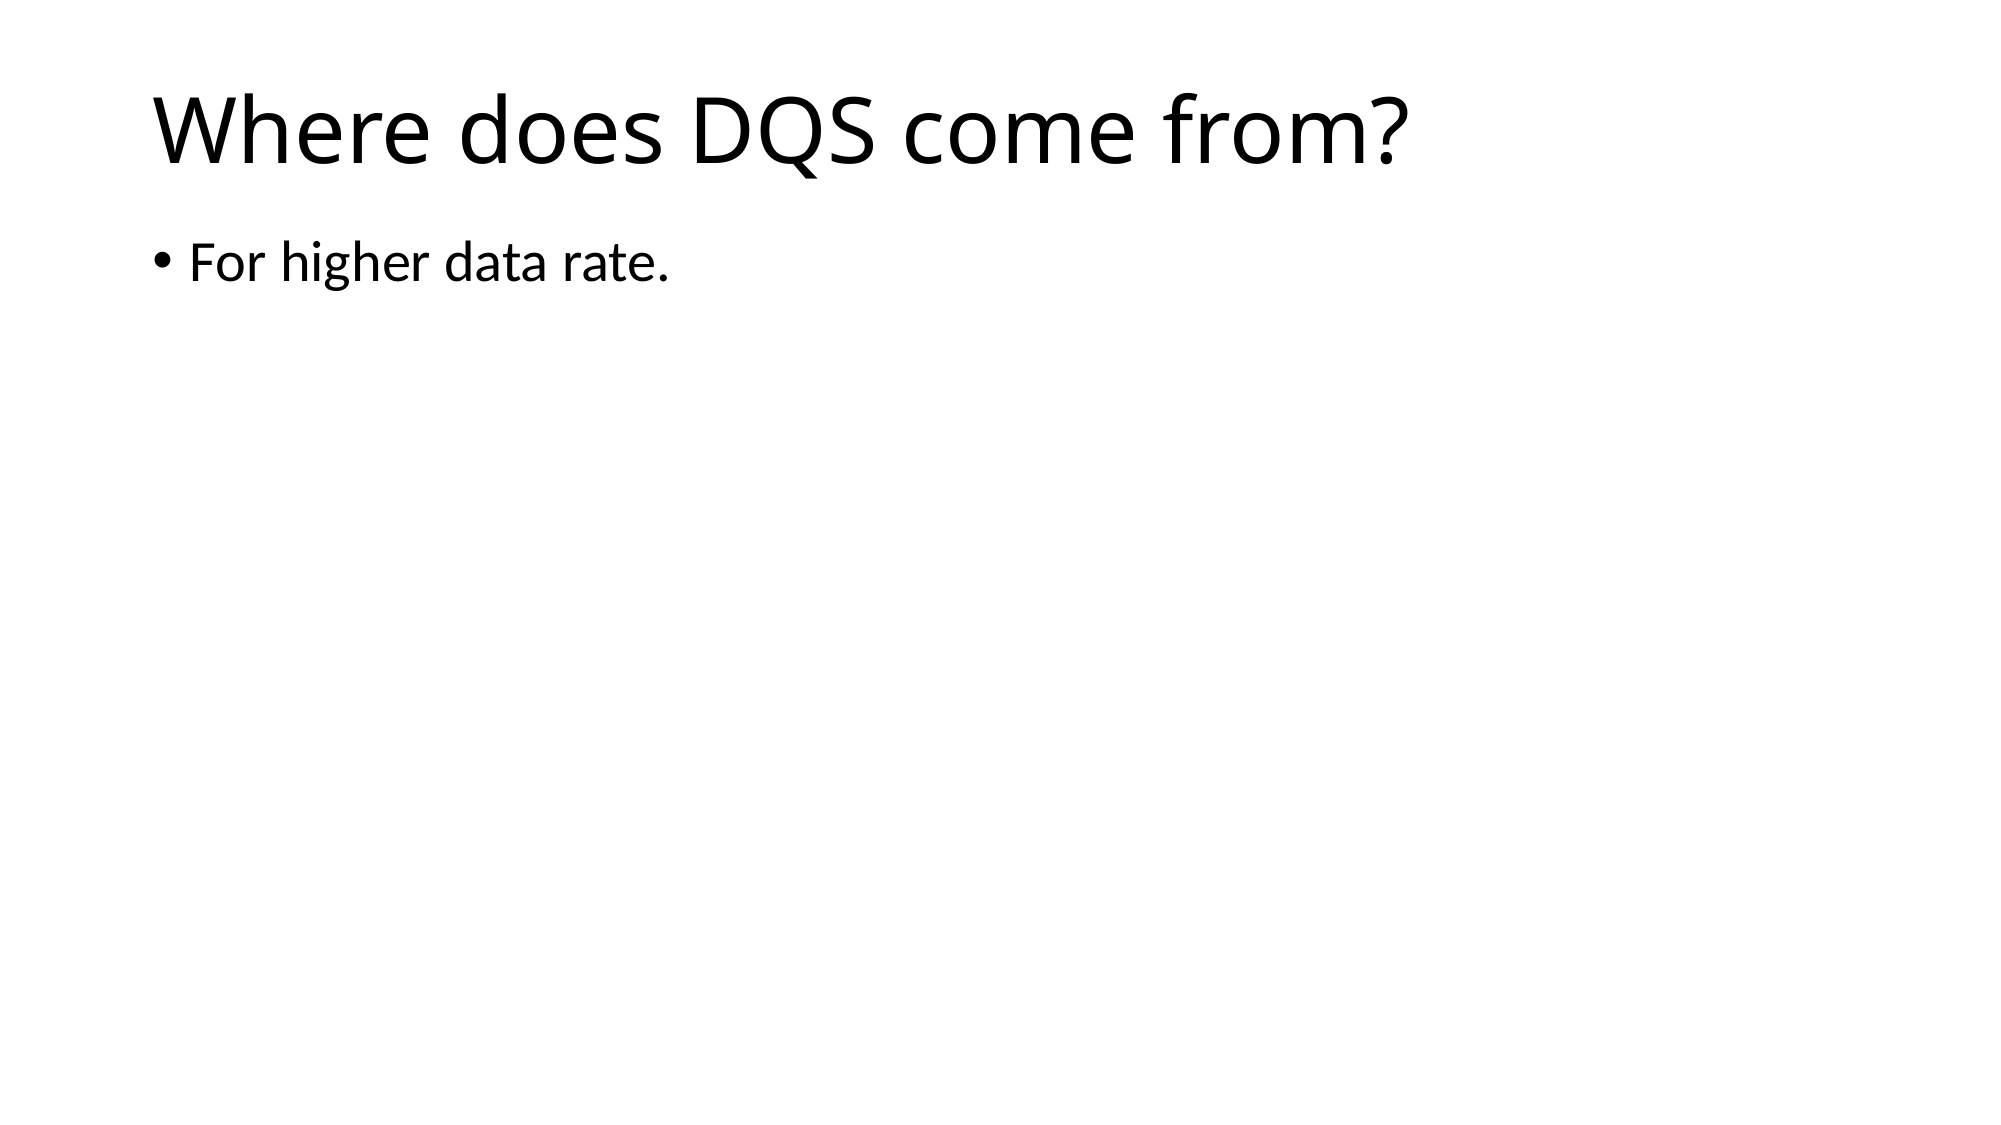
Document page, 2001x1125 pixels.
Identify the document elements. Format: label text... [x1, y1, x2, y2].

title Where does DQS come from? [137, 59, 1863, 208]
list For higher data rate. [137, 223, 1863, 1014]
